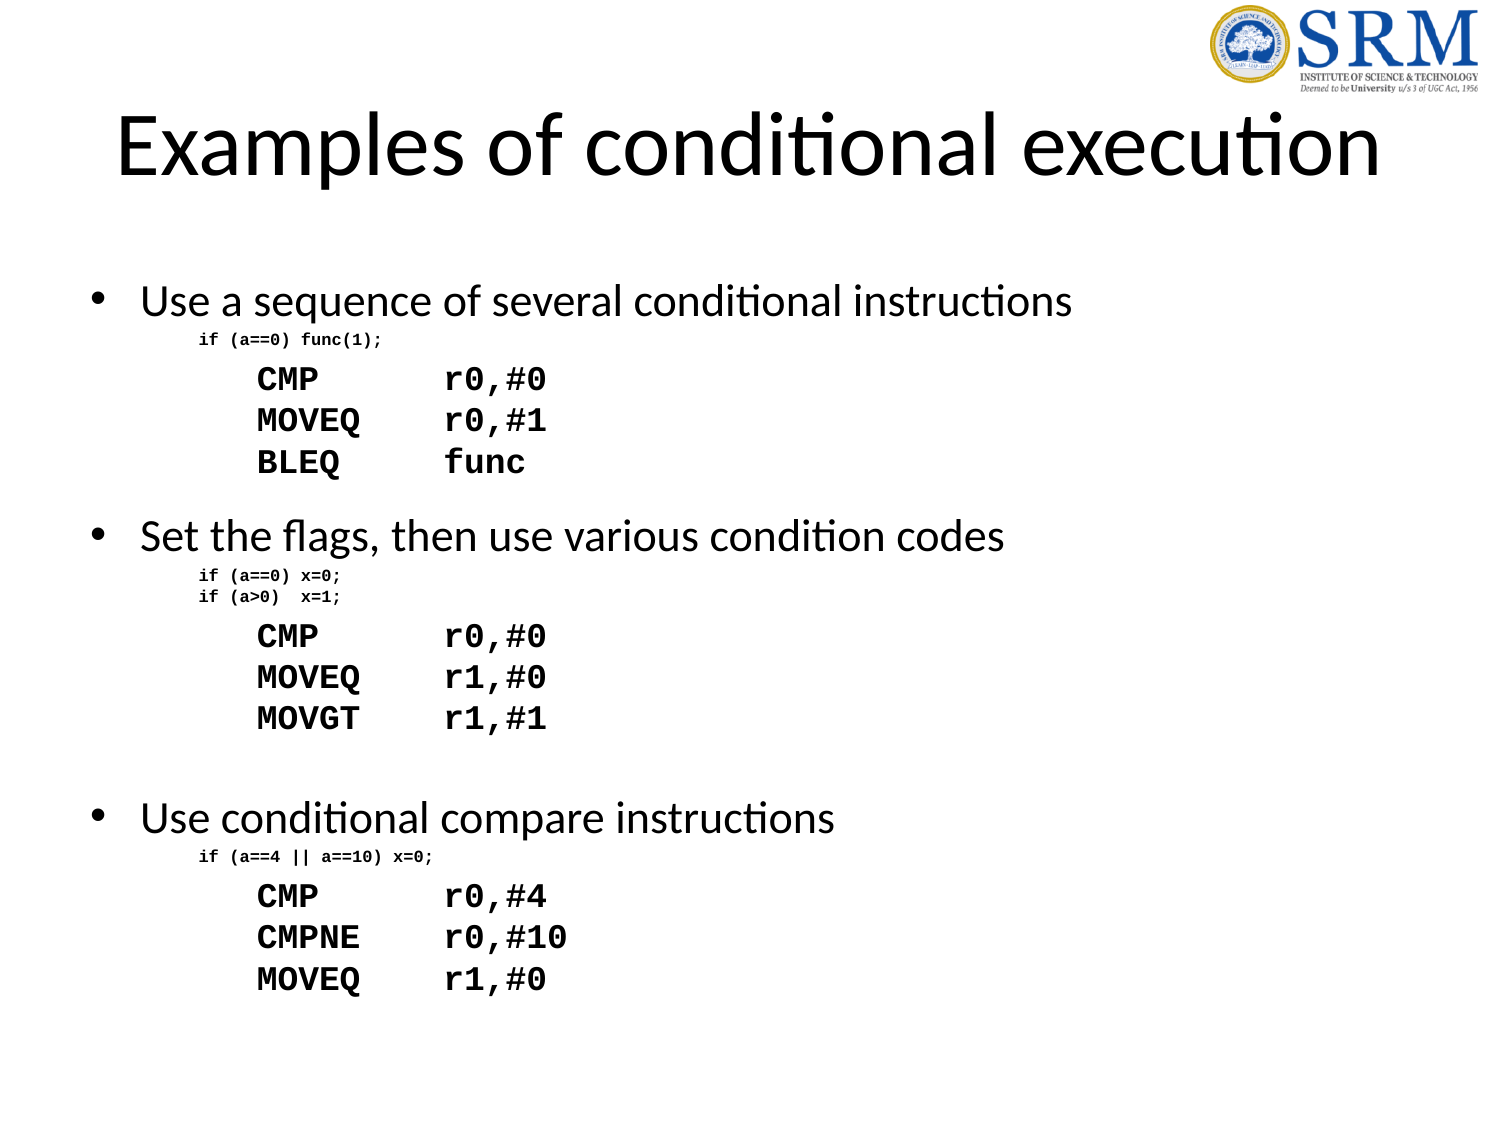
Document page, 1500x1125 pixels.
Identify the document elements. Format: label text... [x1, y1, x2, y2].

list Use a sequence of several conditional instructions if (a==0) func(1); CMP r0,#0 MOVEQ r0,#1 BLEQ func Set the flags, then use various condition codes if (a==0) x=0; if (a>0) x=1; CMP r0,#0 MOVEQ r1,#0 MOVGT r1,#1 Use conditional compare instructions if (a==4 || a==10) x=0; CMP r0,#4 CMPNE r0,#10 MOVEQ r1,#0 [75, 262, 1425, 1005]
title Examples of conditional execution [75, 45, 1425, 233]
picture [1210, 5, 1478, 93]
